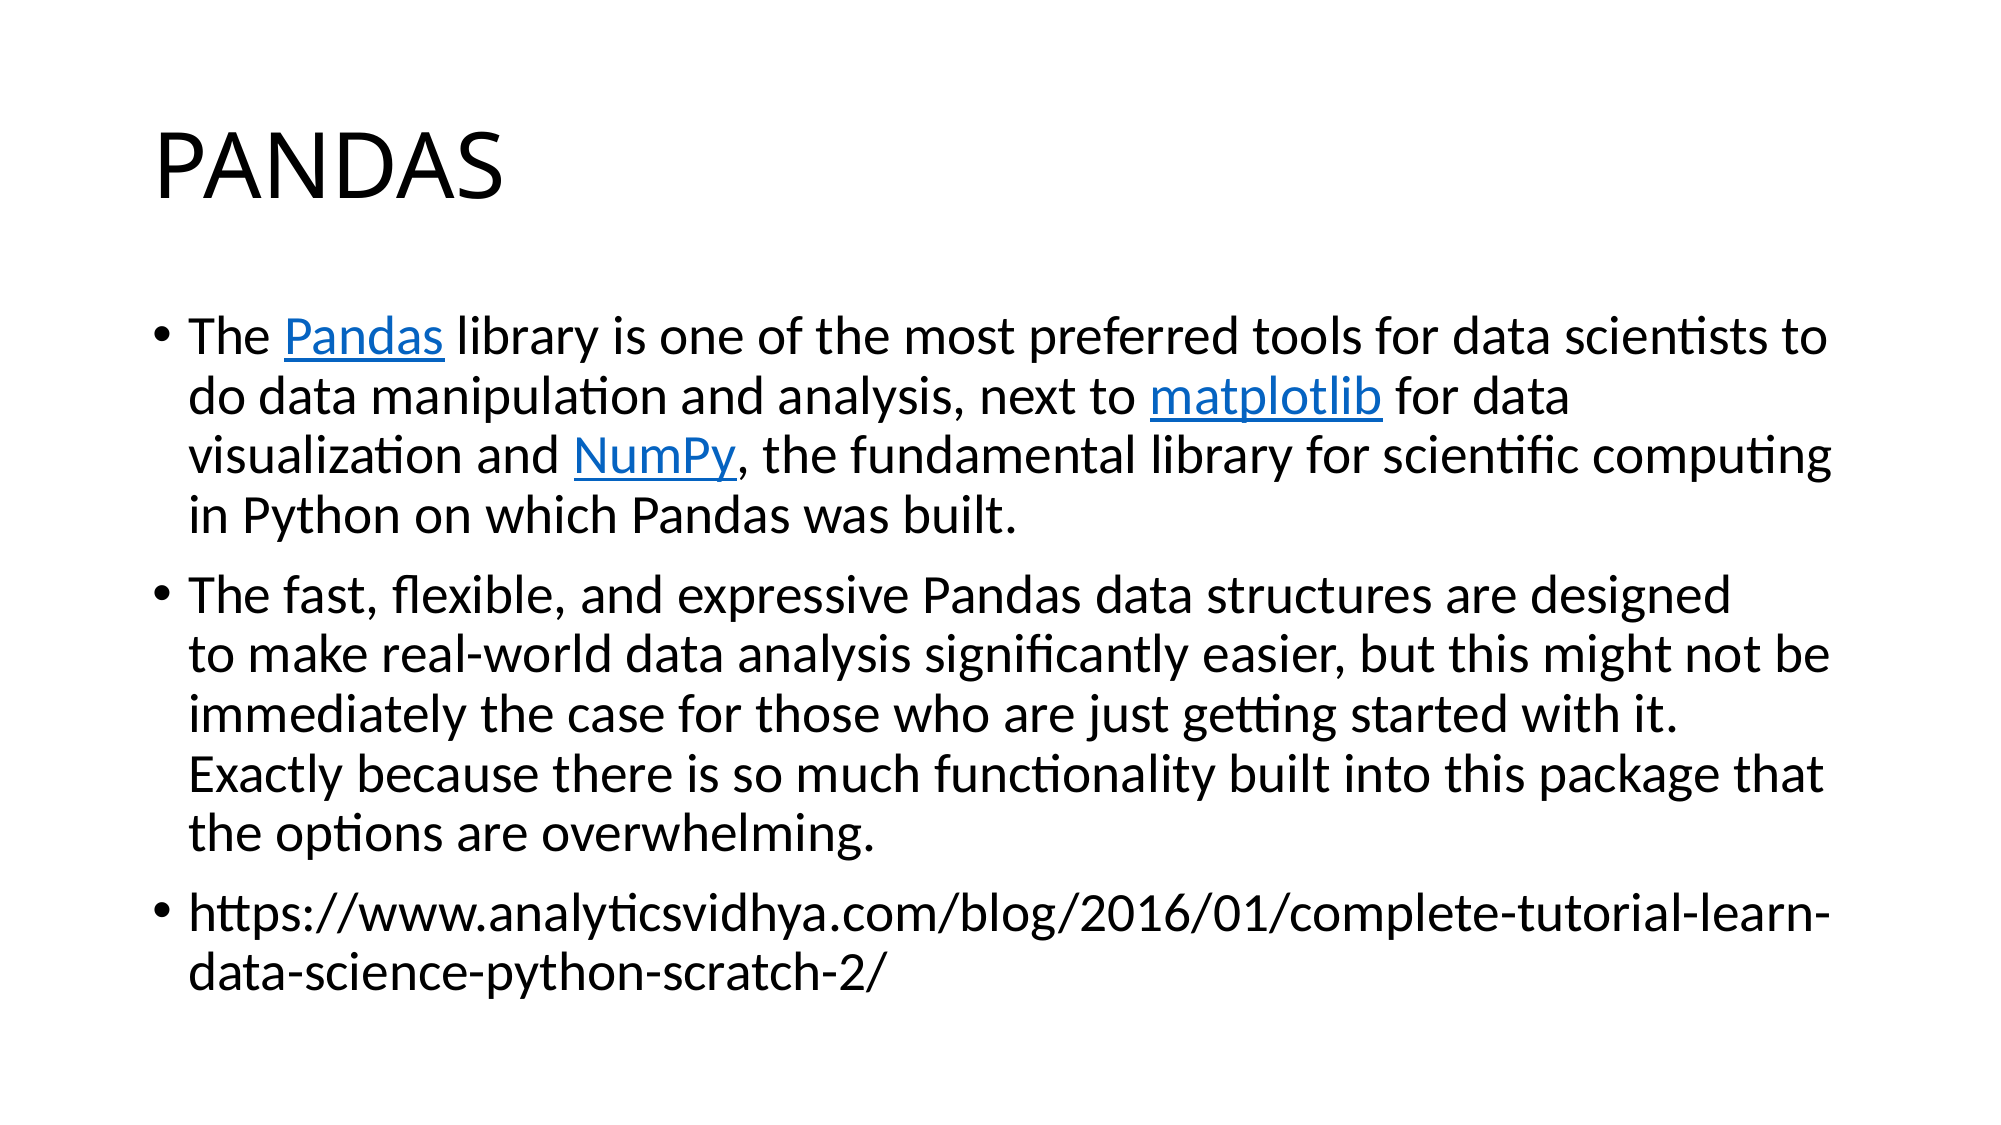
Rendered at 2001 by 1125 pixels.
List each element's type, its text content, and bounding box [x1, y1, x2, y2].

title PANDAS [137, 59, 1863, 278]
list The Pandas library is one of the most preferred tools for data scientists to do data manipulation and analysis, next to matplotlib for data visualization and NumPy, the fundamental library for scientific computing in Python on which Pandas was built. The fast, flexible, and expressive Pandas data structures are designed to make real-world data analysis significantly easier, but this might not be immediately the case for those who are just getting started with it. Exactly because there is so much functionality built into this package that the options are overwhelming. https://www.analyticsvidhya.com/blog/2016/01/complete-tutorial-learn-data-science-python-scratch-2/ [137, 299, 1863, 1014]
